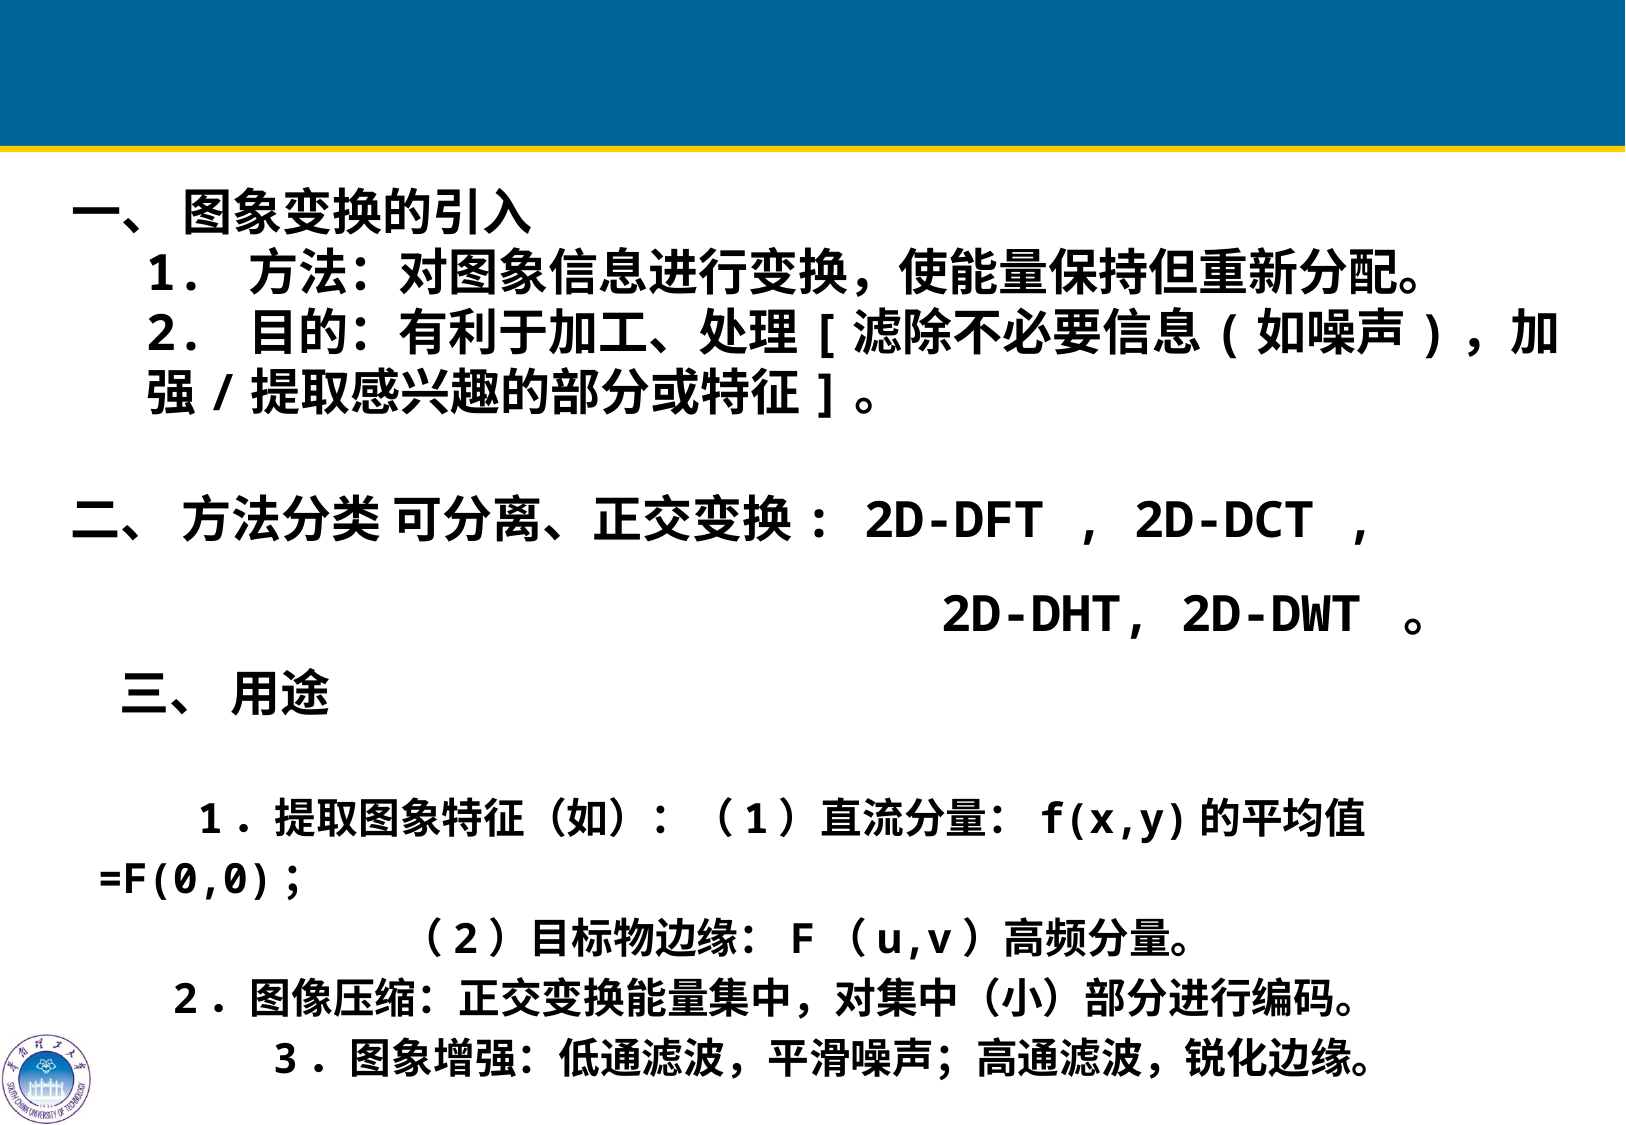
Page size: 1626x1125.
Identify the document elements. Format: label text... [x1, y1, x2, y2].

text_box 2D-DHT, 2D-DWT 。 [926, 586, 1469, 649]
text_box 二、 方法分类 可分离、正交变换: 2D-DFT , 2D-DCT , [44, 491, 1491, 603]
text_box 1．提取图象特征（如）：（1）直流分量：f(x,y)的平均值=F(0,0)； （2）目标物边缘：F（u,v）高频分量。 2．图像压缩：正交变换能量集中，对集中（小）部分进行编码。 3．图象增强：低通滤波，平滑噪声；高通滤波，锐化边缘。 [83, 774, 1542, 1090]
text_box 一、 图象变换的引入 1. 方法：对图象信息进行变换，使能量保持但重新分配。 2. 目的：有利于加工、处理[滤除不必要信息(如噪声)，加强/提取感兴趣的部分或特征]。 [56, 172, 1586, 428]
picture [0, 1033, 92, 1125]
text_box 三、 用途 [104, 665, 346, 728]
